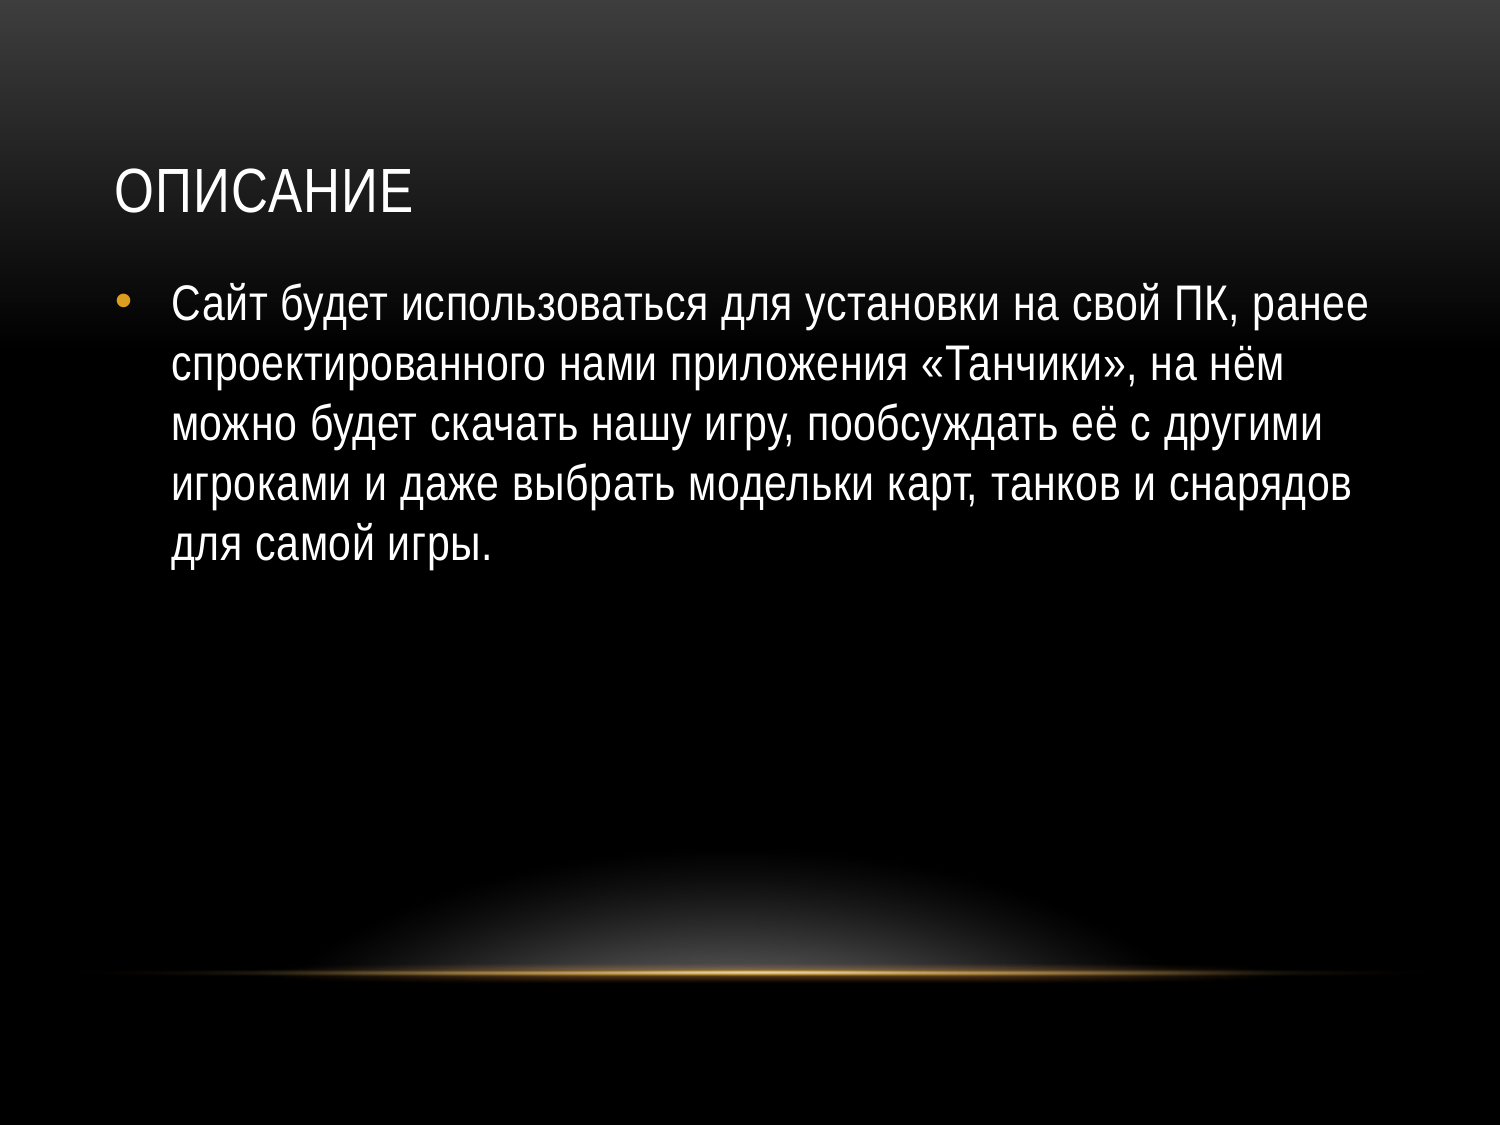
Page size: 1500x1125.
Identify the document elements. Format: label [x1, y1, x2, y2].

title [99, 45, 1400, 233]
list [100, 262, 1400, 938]
